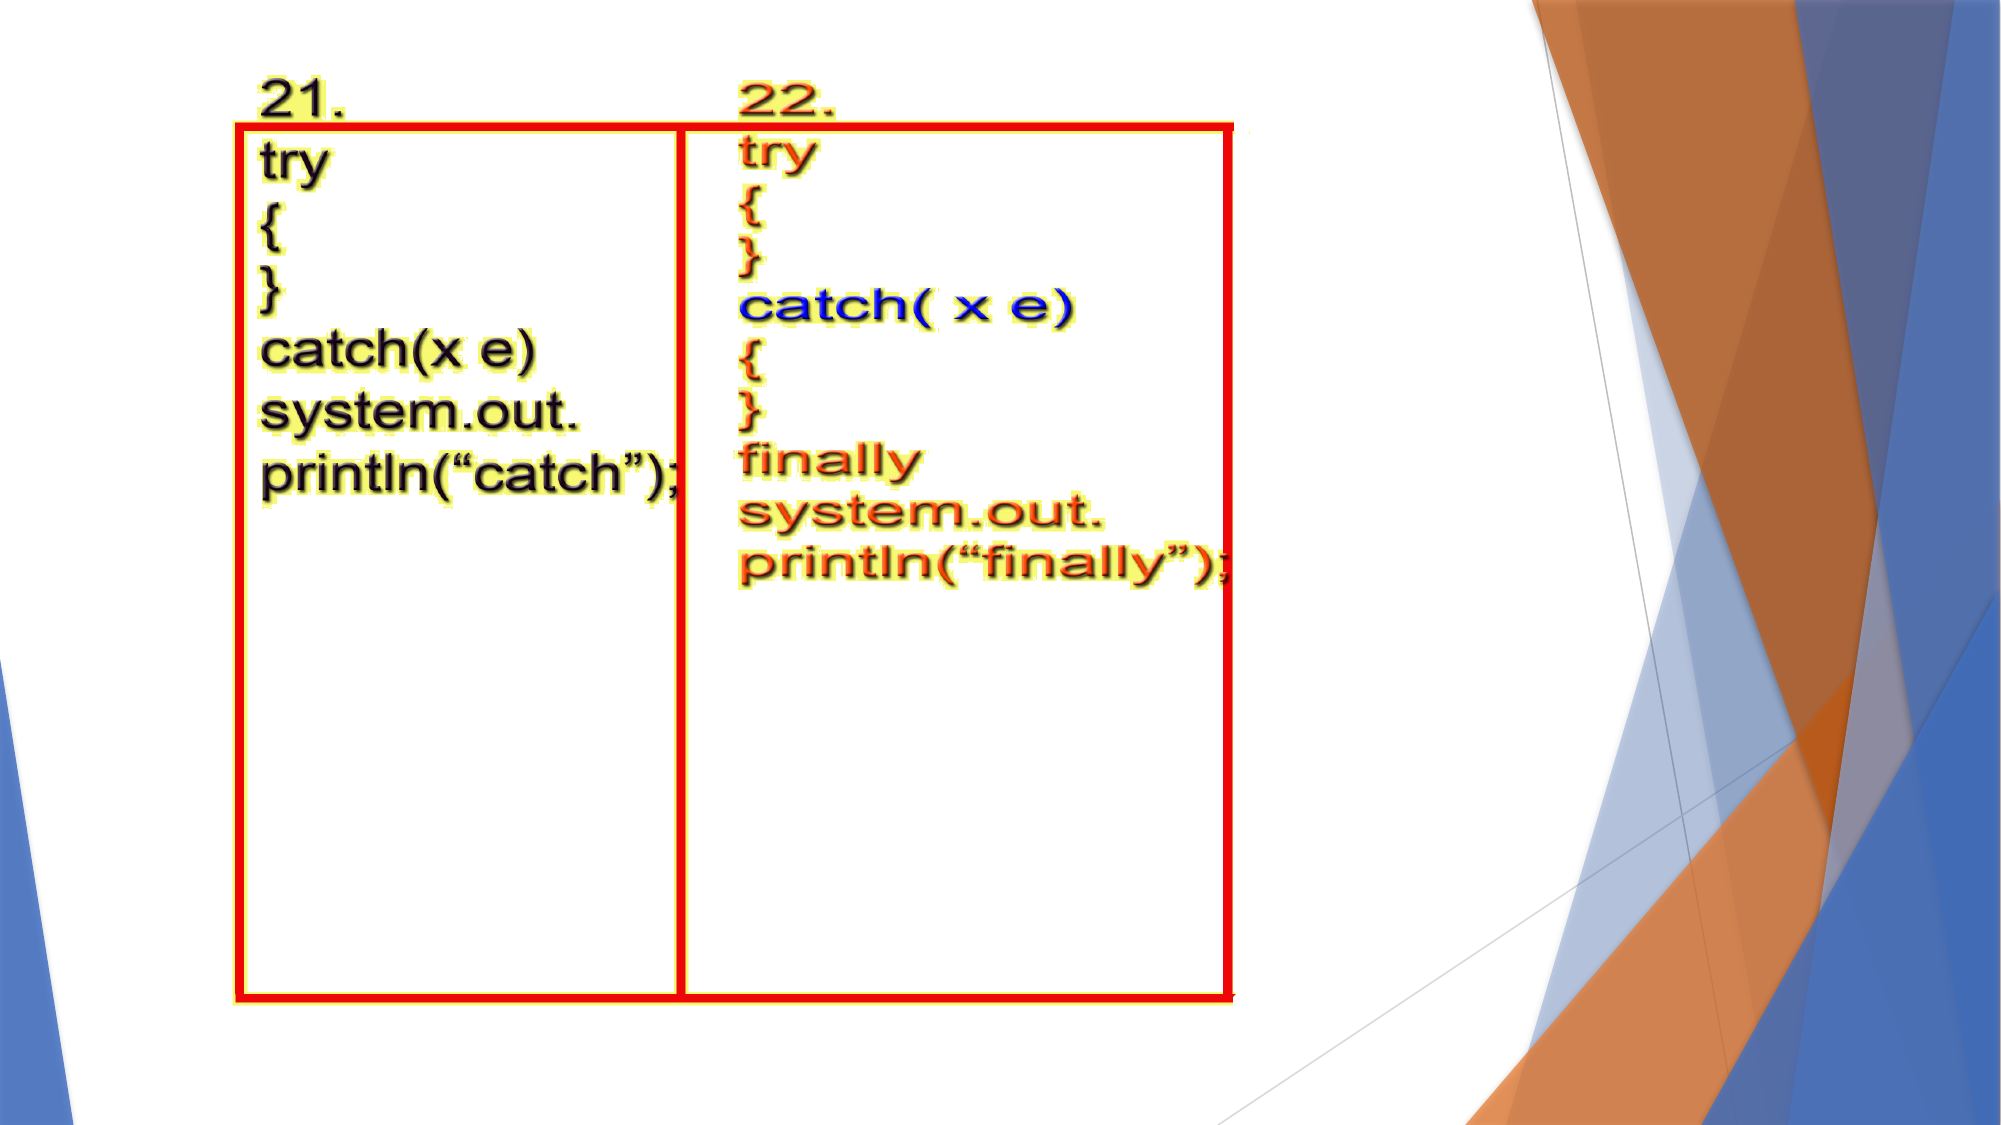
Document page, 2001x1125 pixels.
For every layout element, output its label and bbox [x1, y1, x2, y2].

text_box [179, 61, 1279, 1048]
